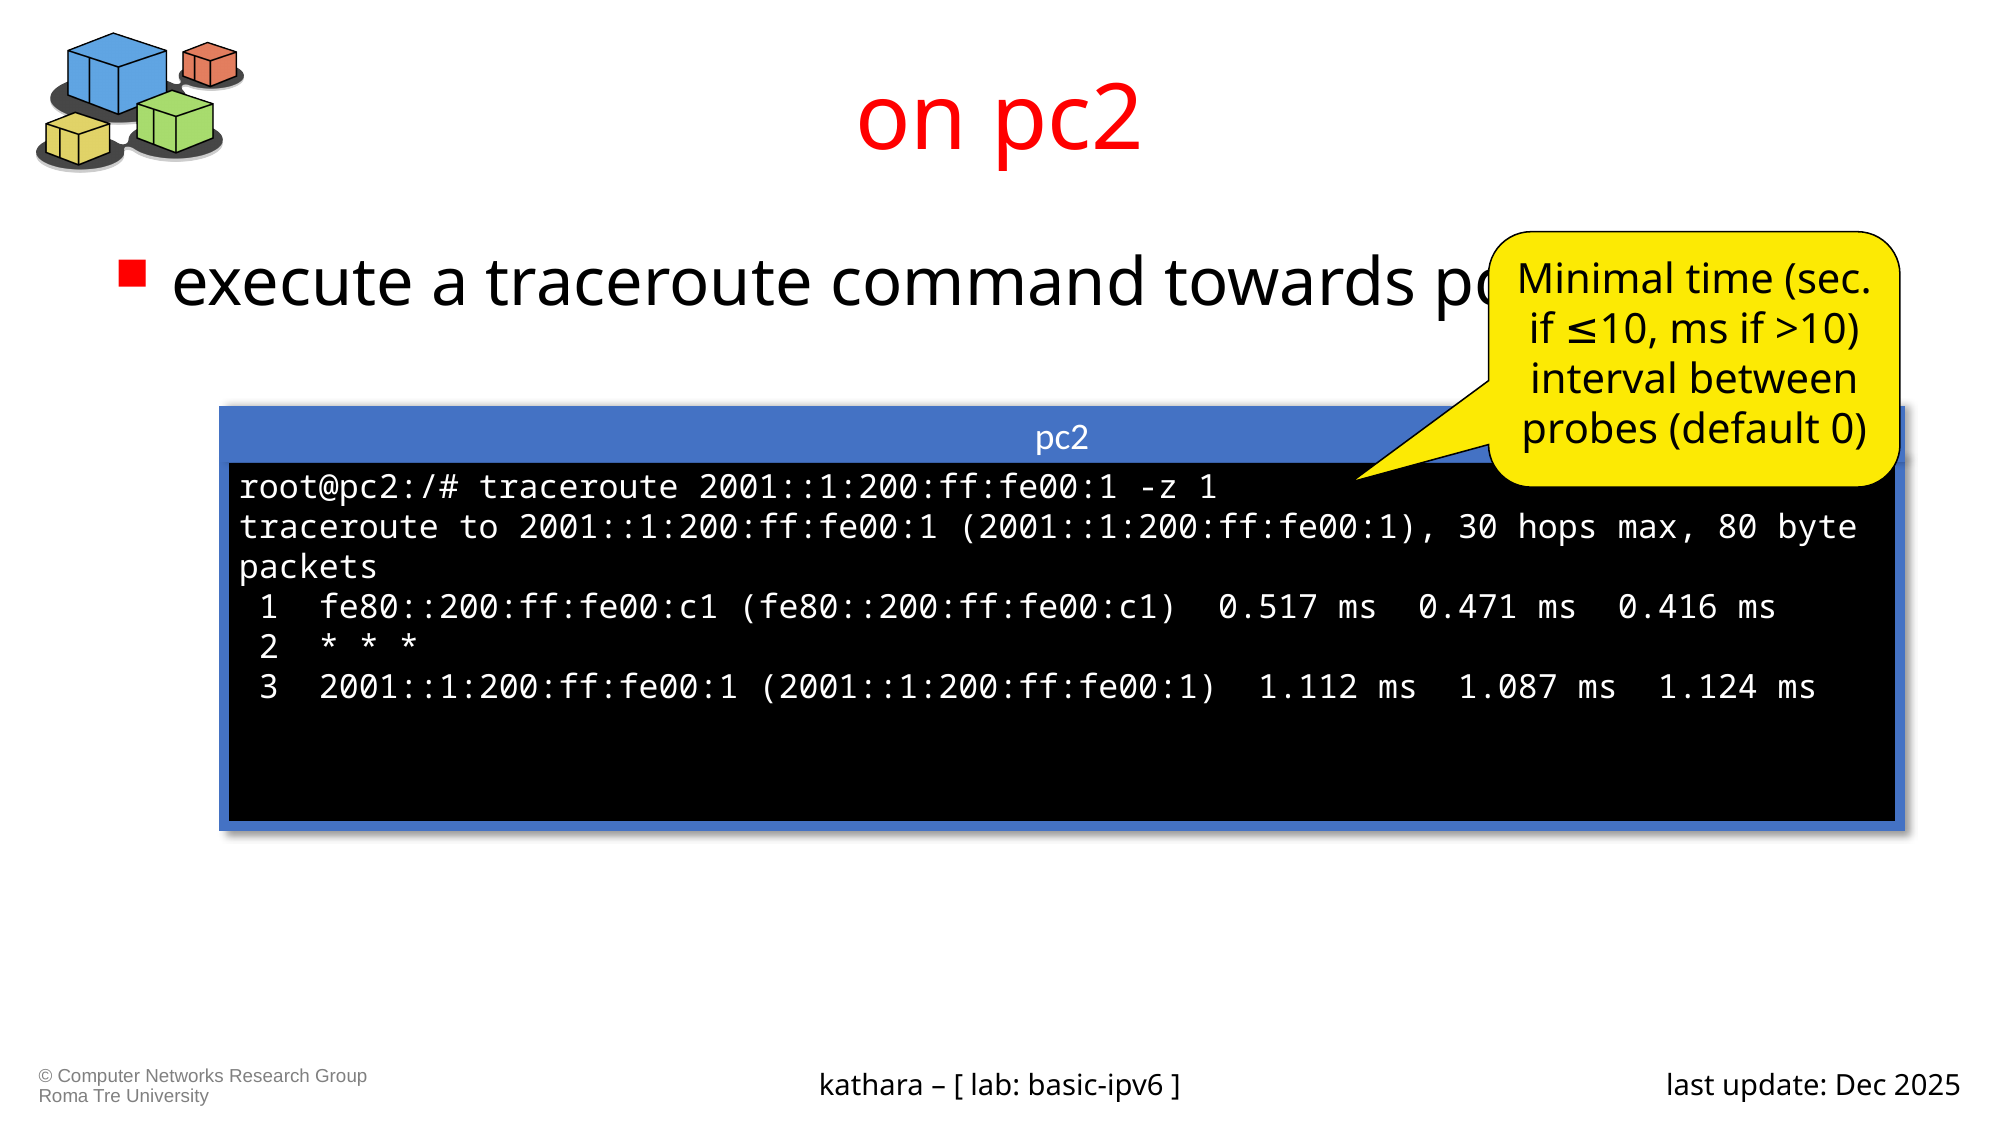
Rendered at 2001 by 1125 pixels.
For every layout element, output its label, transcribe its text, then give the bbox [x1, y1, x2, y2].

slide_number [1519, 1058, 1977, 1114]
list execute a traceroute command towards pc1 [99, 231, 1900, 1005]
title on pc2 [99, 19, 1900, 207]
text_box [223, 410, 1901, 827]
picture [36, 32, 99, 173]
text_box Minimal time (sec. if ≤10, ms if >10) interval between probes (default 0) [1448, 231, 1900, 410]
footer kathara – [ lab: basic-ipv6 ] [511, 1058, 1489, 1114]
